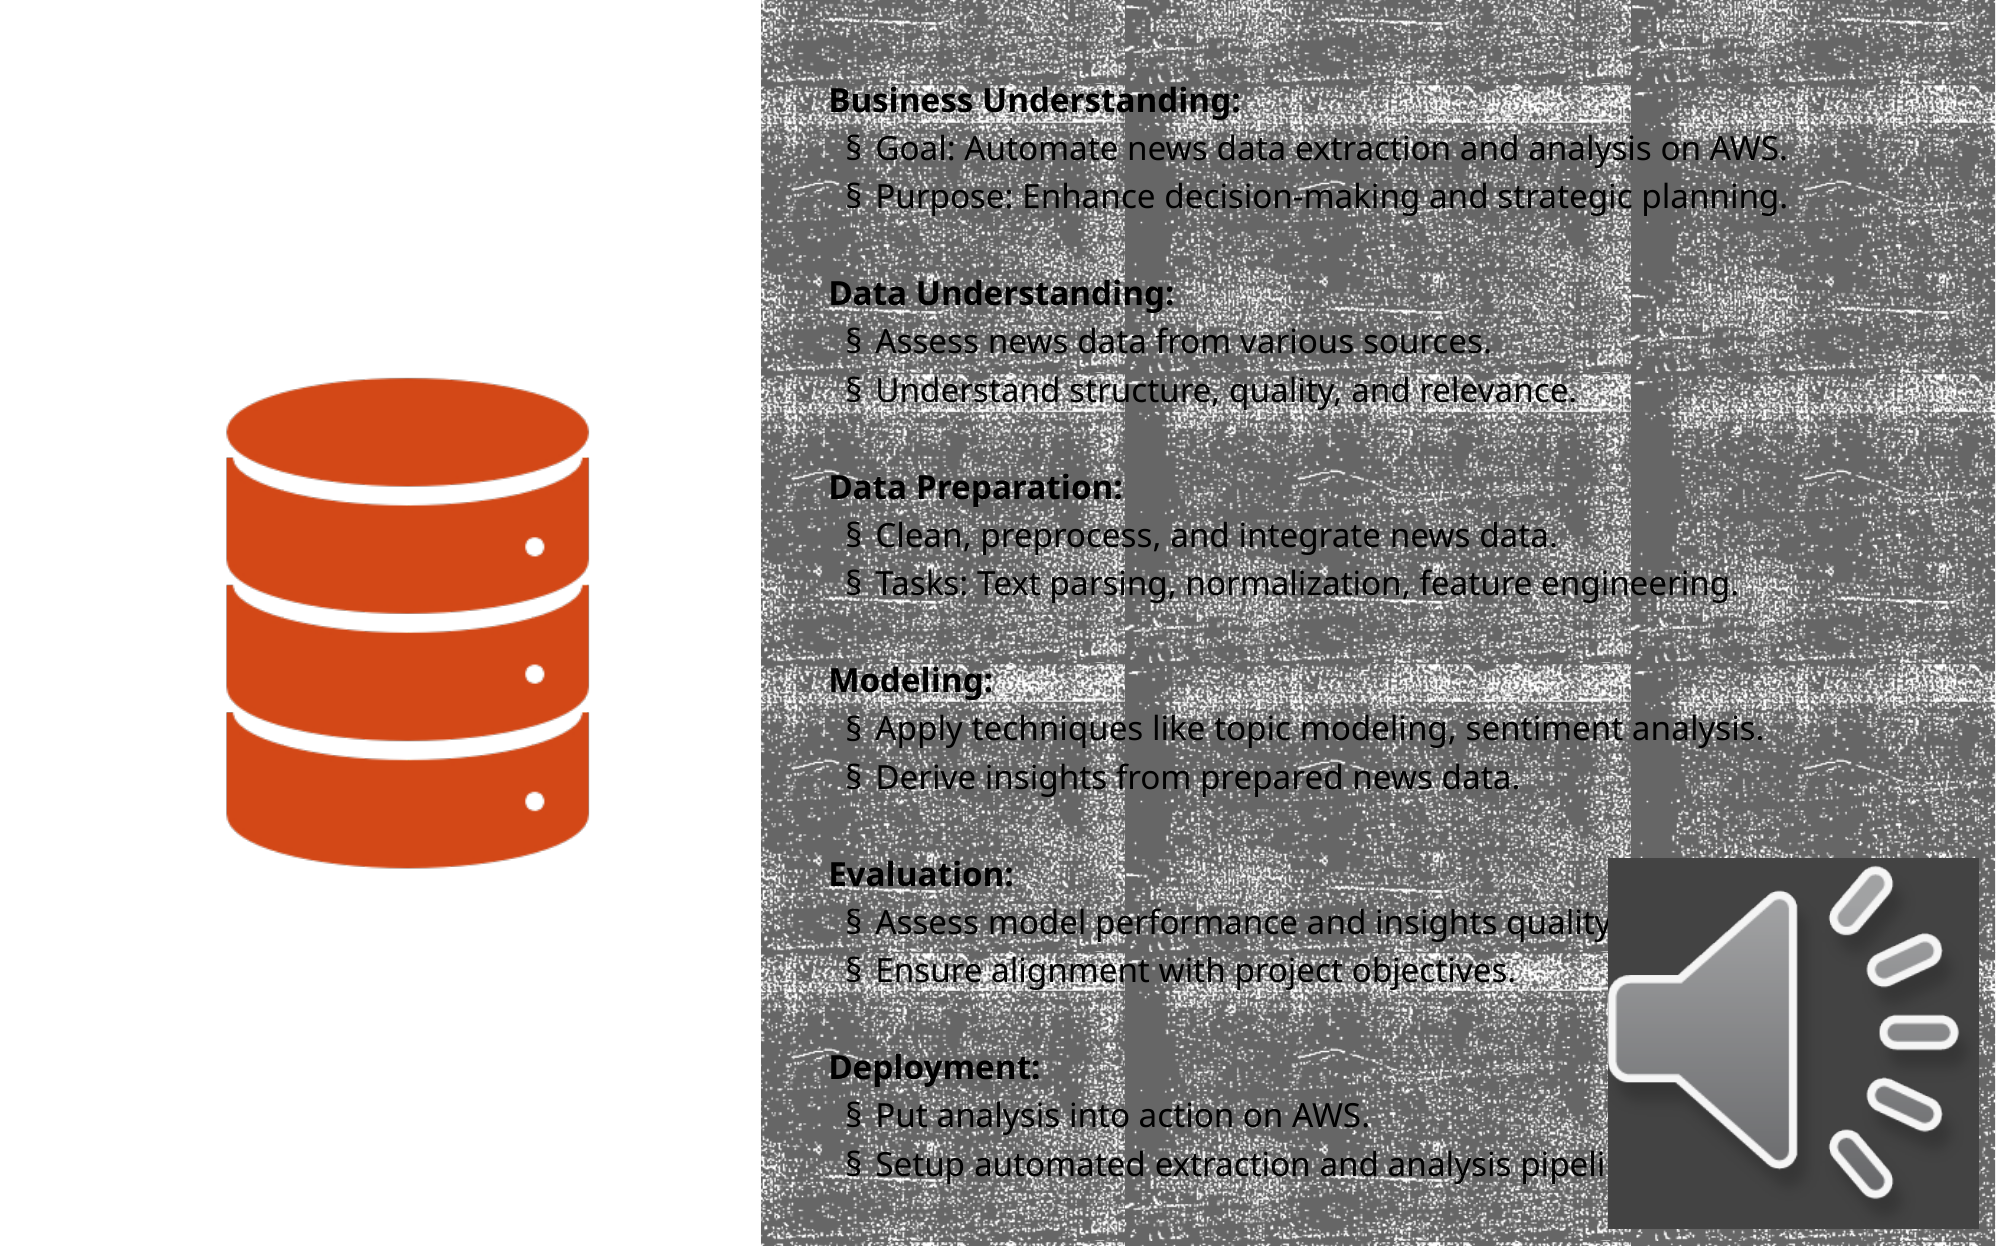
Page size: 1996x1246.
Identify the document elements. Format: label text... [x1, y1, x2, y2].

picture [103, 318, 713, 929]
picture [1607, 857, 1980, 1230]
text_box Business Understanding: Goal: Automate news data extraction and analysis on AWS. Purpose: Enhance decision-making and strategic planning. Data Understanding: Assess news data from various sources. Understand structure, quality, and relevance. Data Preparation: Clean, preprocess, and integrate news data. Tasks: Text parsing, normalization, feature engineering. Modeling: Apply techniques like topic modeling, sentiment analysis. Derive insights from prepared news data. Evaluation: Assess model performance and insights quality. Ensure alignment with project objectives. Deployment: Put analysis into action on AWS. Setup automated extraction and analysis pipeline. [813, 23, 1865, 1215]
text_box [760, 0, 1996, 1246]
